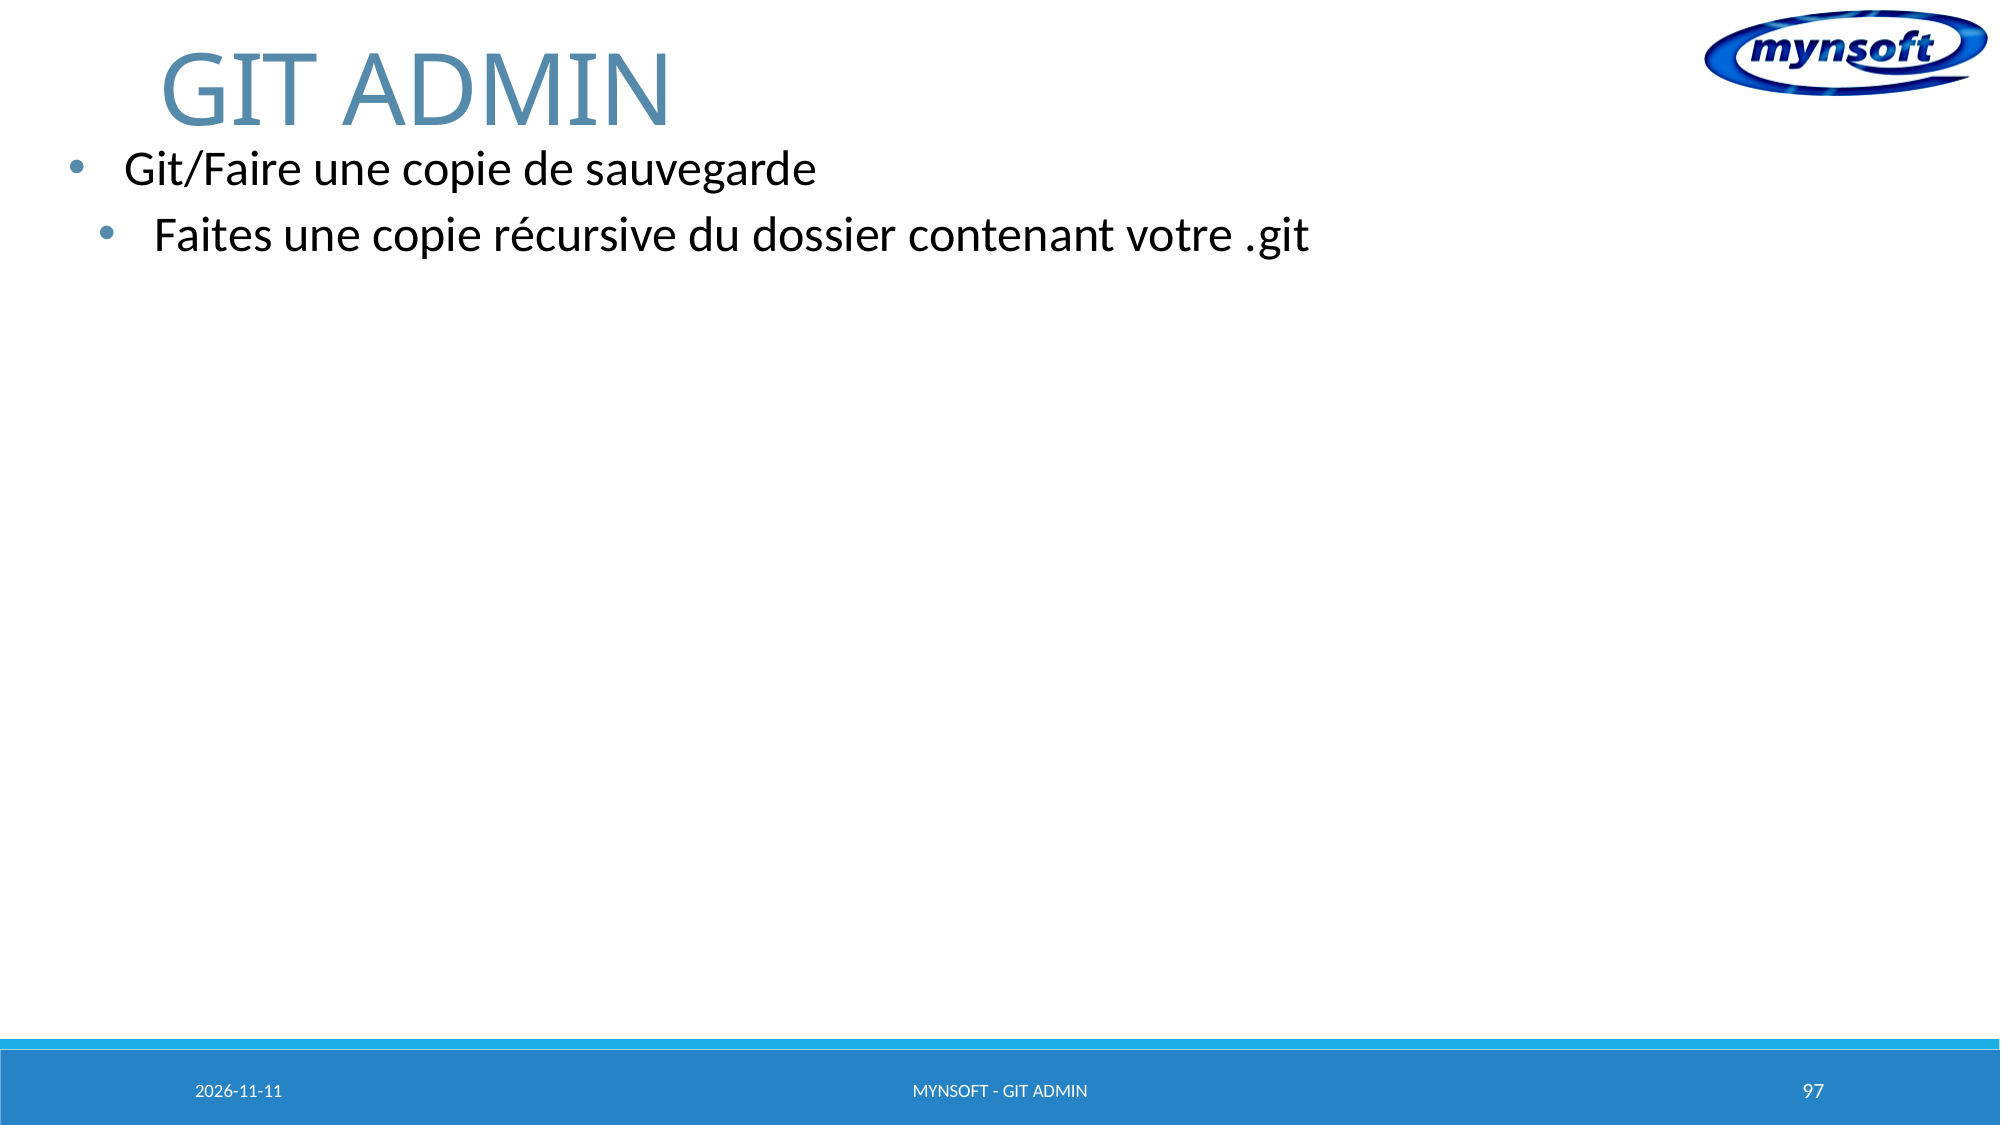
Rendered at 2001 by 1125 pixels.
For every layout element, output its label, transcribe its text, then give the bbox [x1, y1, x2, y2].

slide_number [180, 1059, 586, 1120]
picture [1702, 8, 1990, 99]
footer MYNSOFT - GIT ADMIN [604, 1059, 1396, 1120]
title GIT ADMIN [158, 42, 1841, 148]
list Git/Faire une copie de sauvegarde Faites une copie récursive du dossier contenant votre .git [20, 134, 2000, 991]
slide_number 97 [1624, 1059, 1840, 1120]
